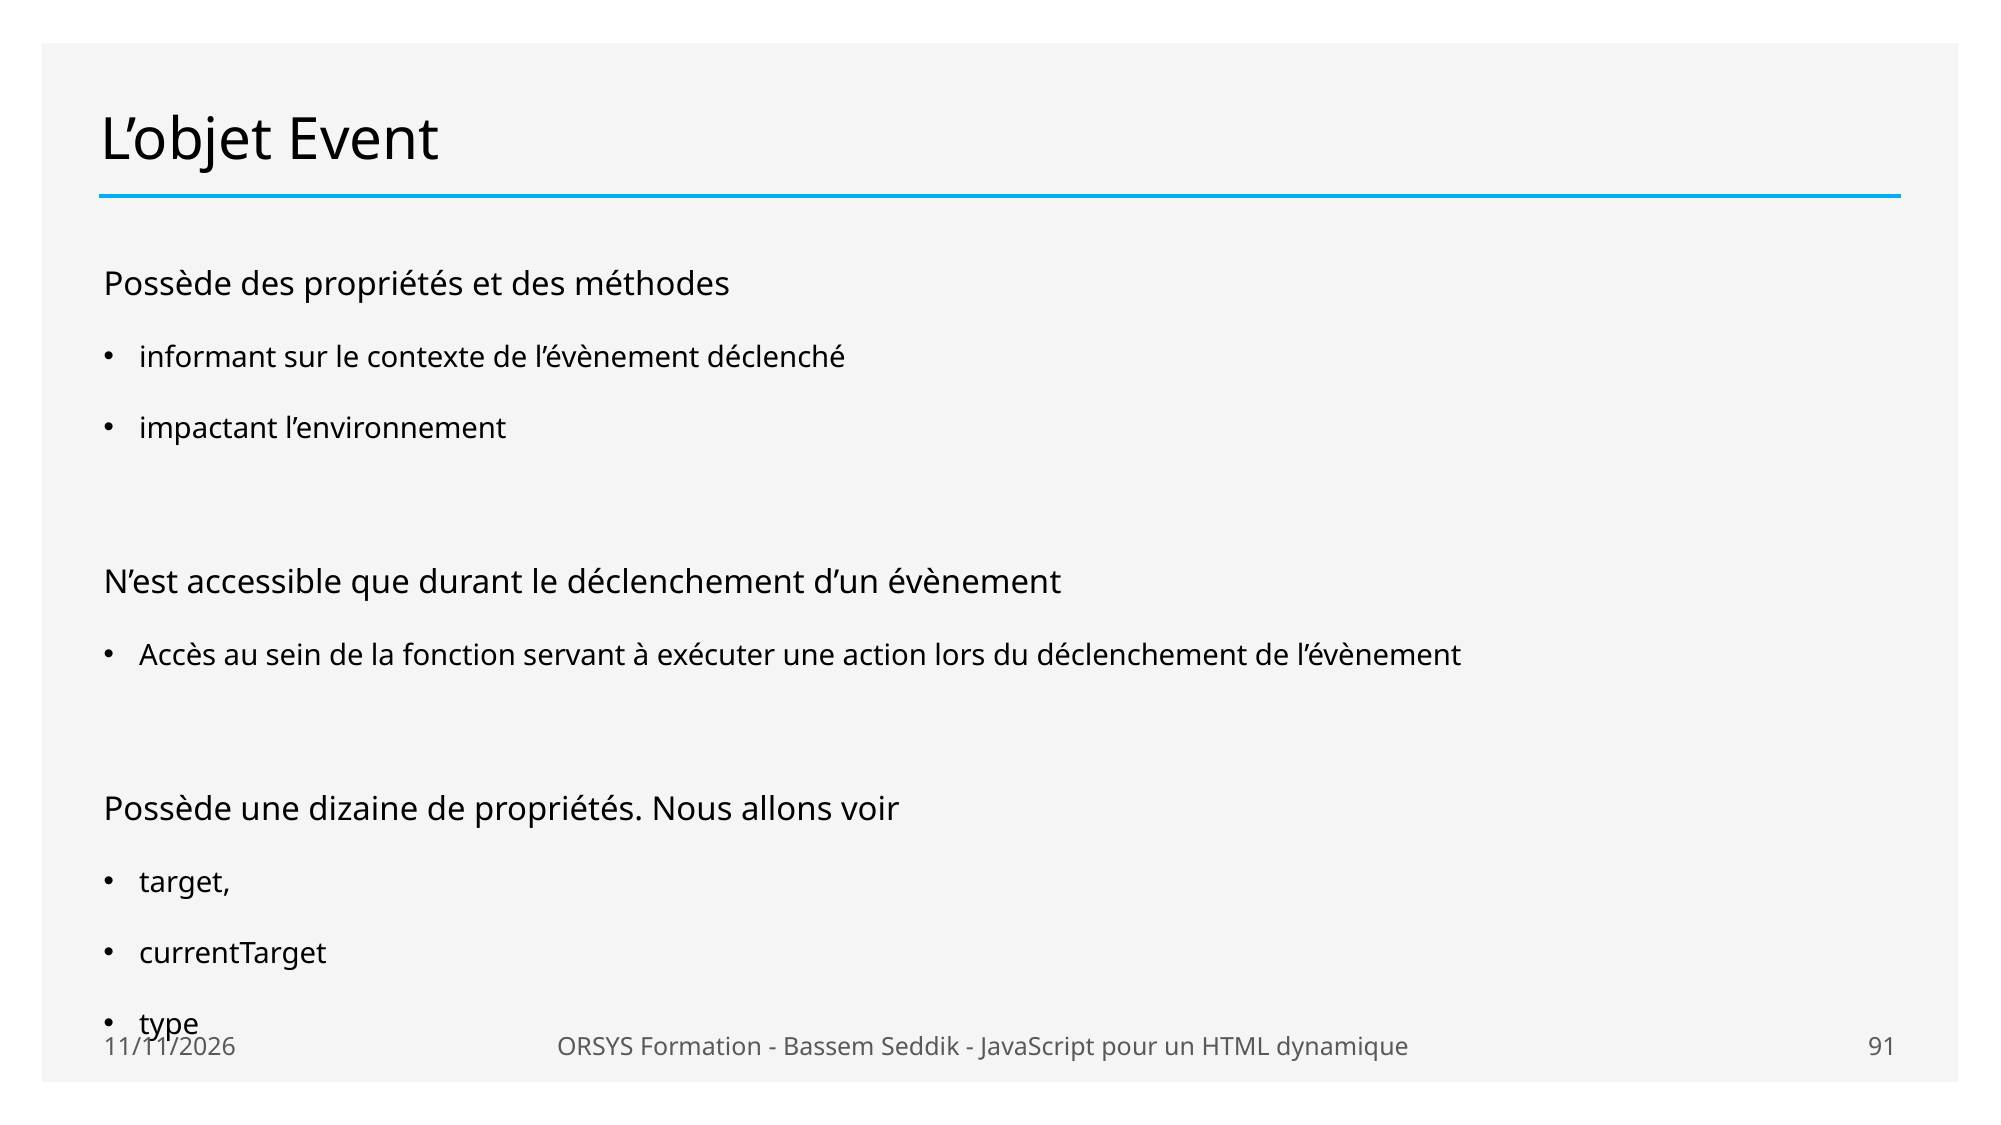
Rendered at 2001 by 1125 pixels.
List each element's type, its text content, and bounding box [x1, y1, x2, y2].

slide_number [88, 1017, 340, 1078]
title L’objet Event [85, 73, 1888, 179]
footer ORSYS Formation - Bassem Seddik - JavaScript pour un HTML dynamique [340, 1017, 1626, 1078]
list Possède des propriétés et des méthodes informant sur le contexte de l’évènement déclenché impactant l’environnement N’est accessible que durant le déclenchement d’un évènement Accès au sein de la fonction servant à exécuter une action lors du déclenchement de l’évènement Possède une dizaine de propriétés. Nous allons voir target, currentTarget type [88, 235, 1891, 1017]
slide_number 91 [1626, 1017, 1912, 1078]
